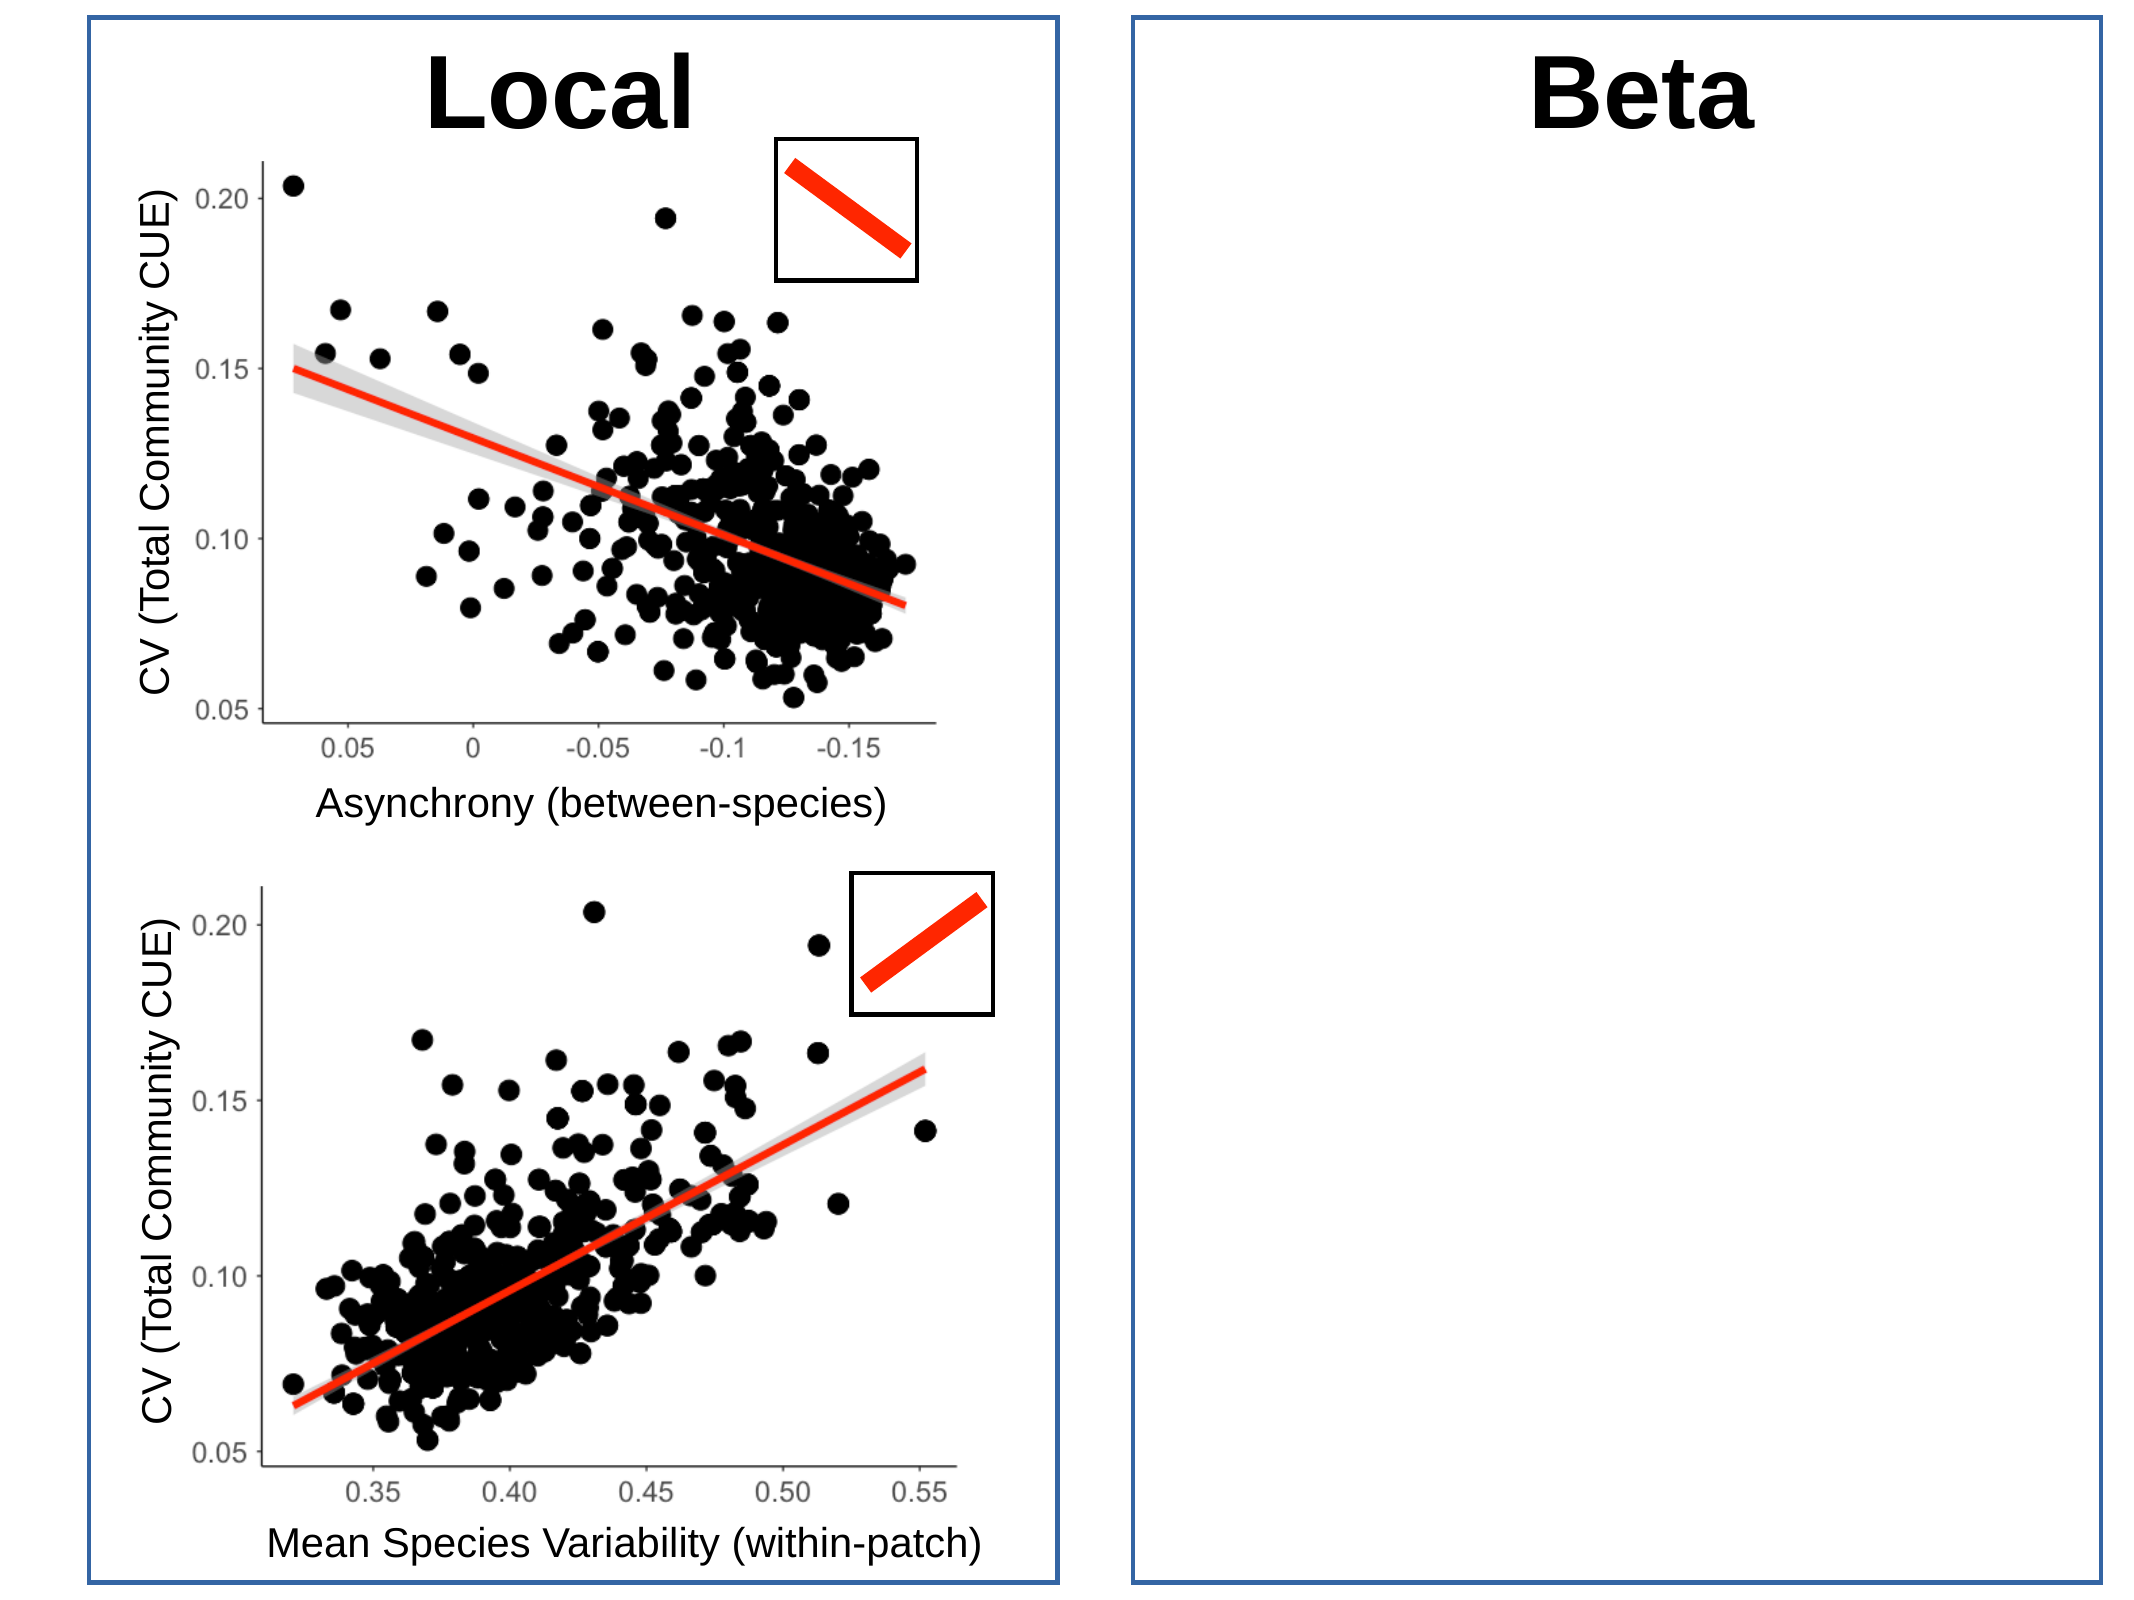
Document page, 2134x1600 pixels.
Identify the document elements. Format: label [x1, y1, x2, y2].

text_box [851, 872, 994, 1015]
text_box [1132, 17, 2102, 1583]
text_box [116, 774, 1022, 1579]
text_box [88, 17, 1058, 1583]
text_box [775, 138, 918, 281]
text_box [114, 45, 999, 771]
